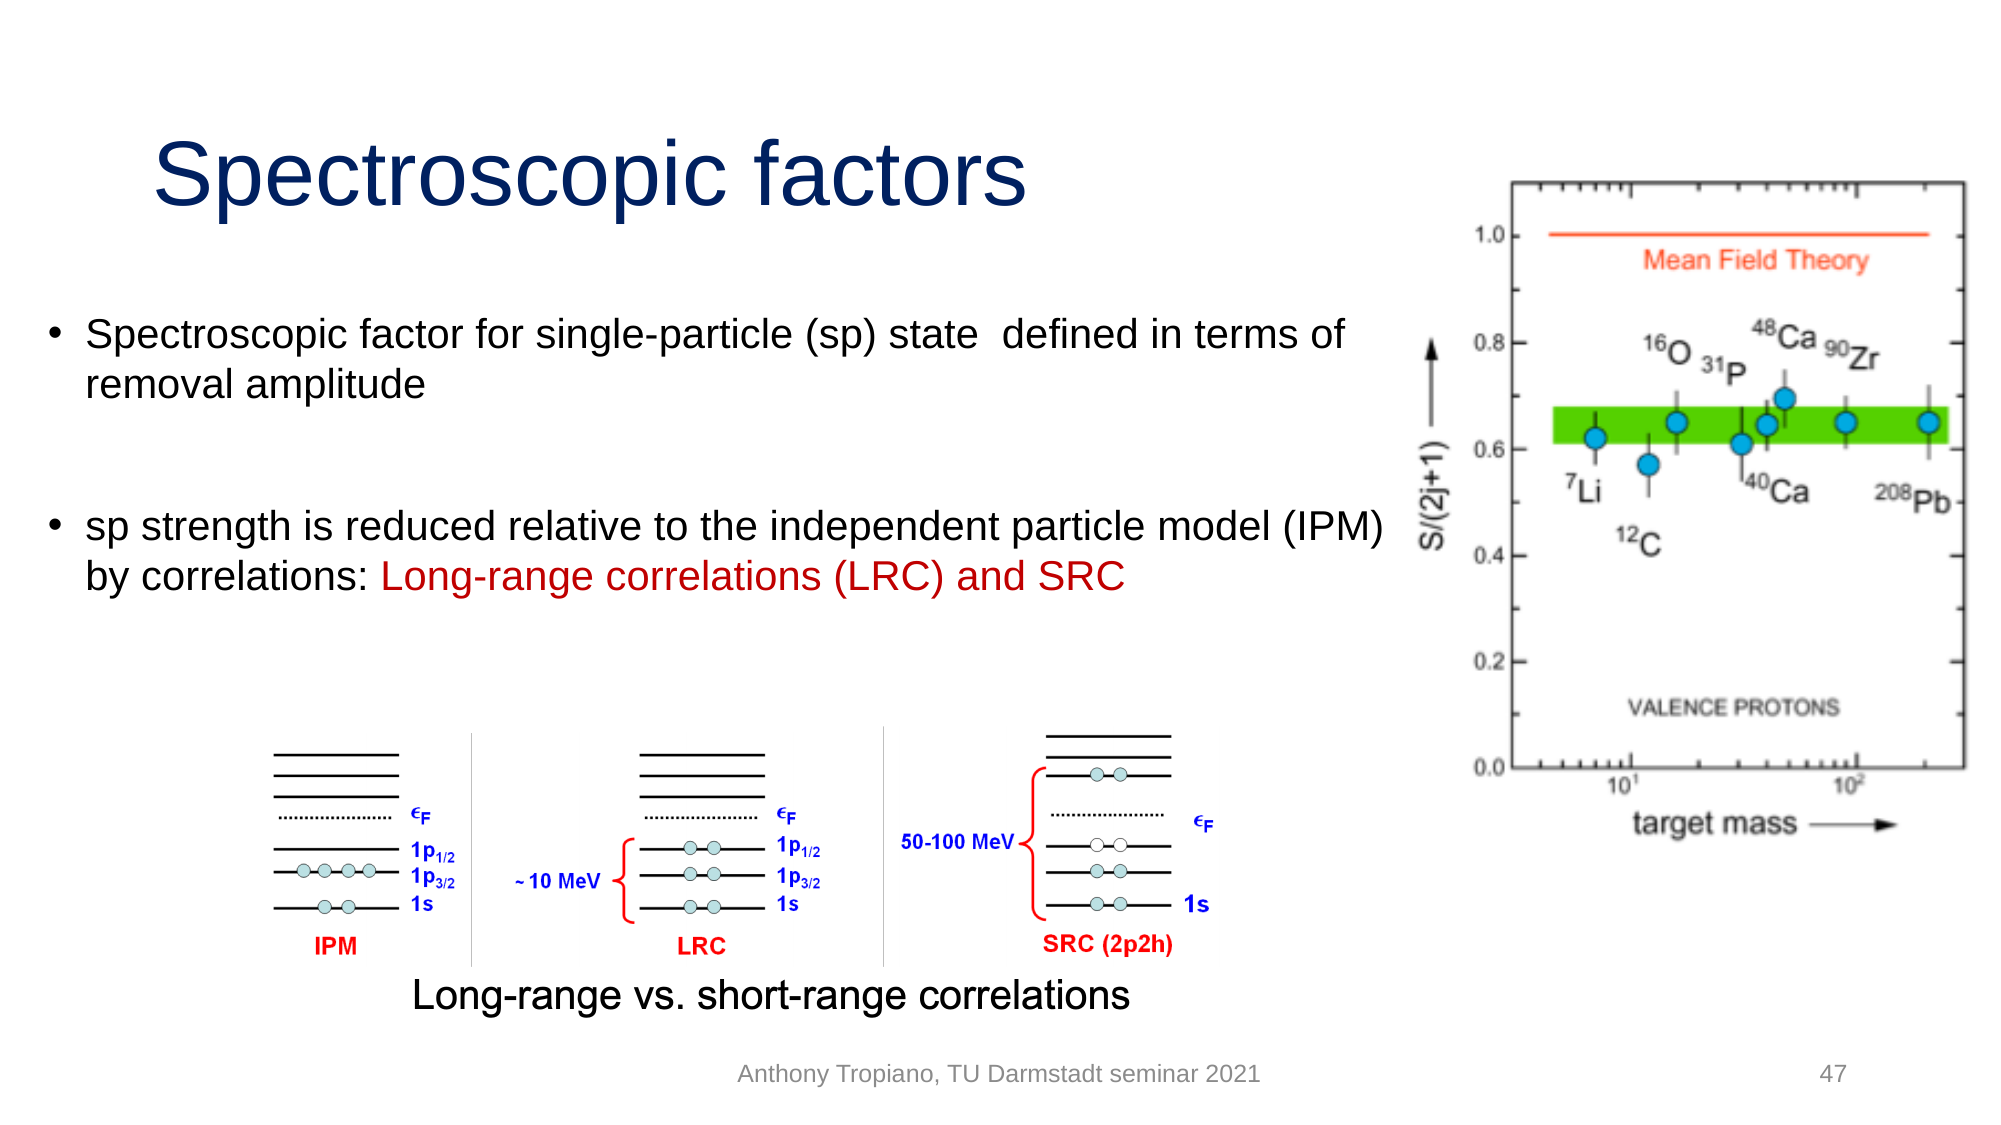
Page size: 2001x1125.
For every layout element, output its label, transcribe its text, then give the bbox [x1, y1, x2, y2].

footer Anthony Tropiano, TU Darmstadt seminar 2021 [662, 1042, 1338, 1103]
picture [259, 725, 1220, 1043]
picture [1412, 168, 1983, 848]
title Spectroscopic factors [137, 59, 1863, 278]
slide_number 47 [1412, 1042, 1863, 1103]
